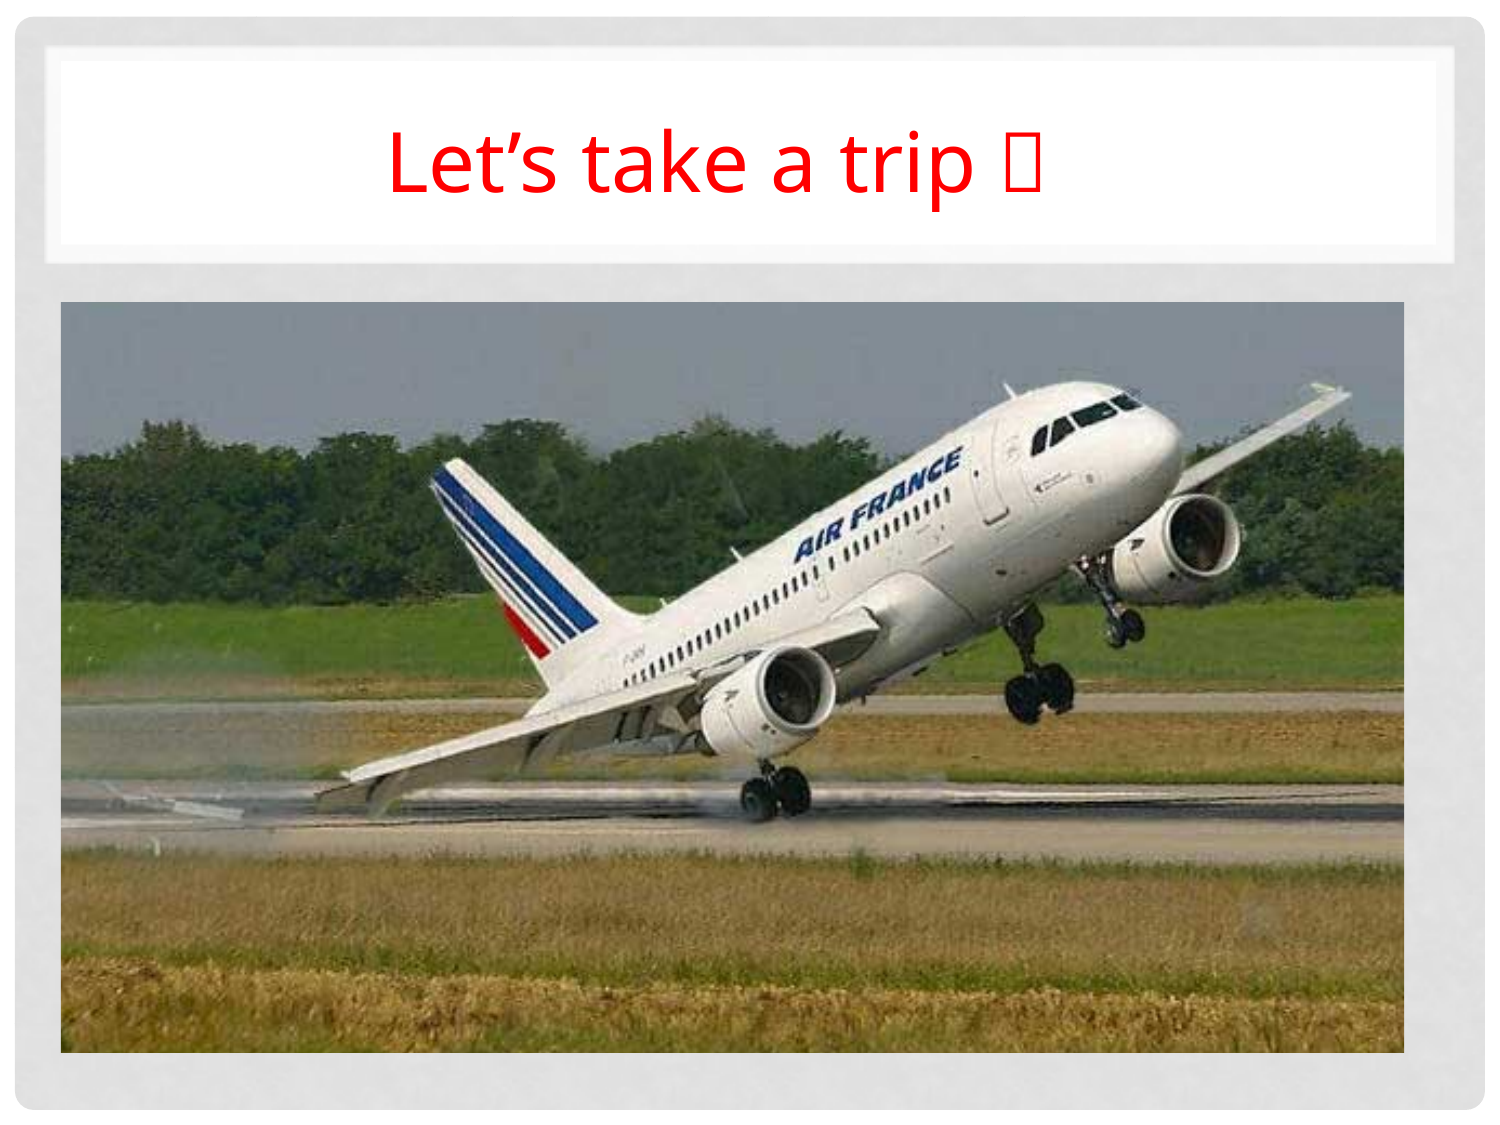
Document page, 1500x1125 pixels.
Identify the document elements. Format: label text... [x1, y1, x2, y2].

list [60, 302, 1405, 1053]
text_box Let’s take a trip  [90, 101, 1345, 217]
